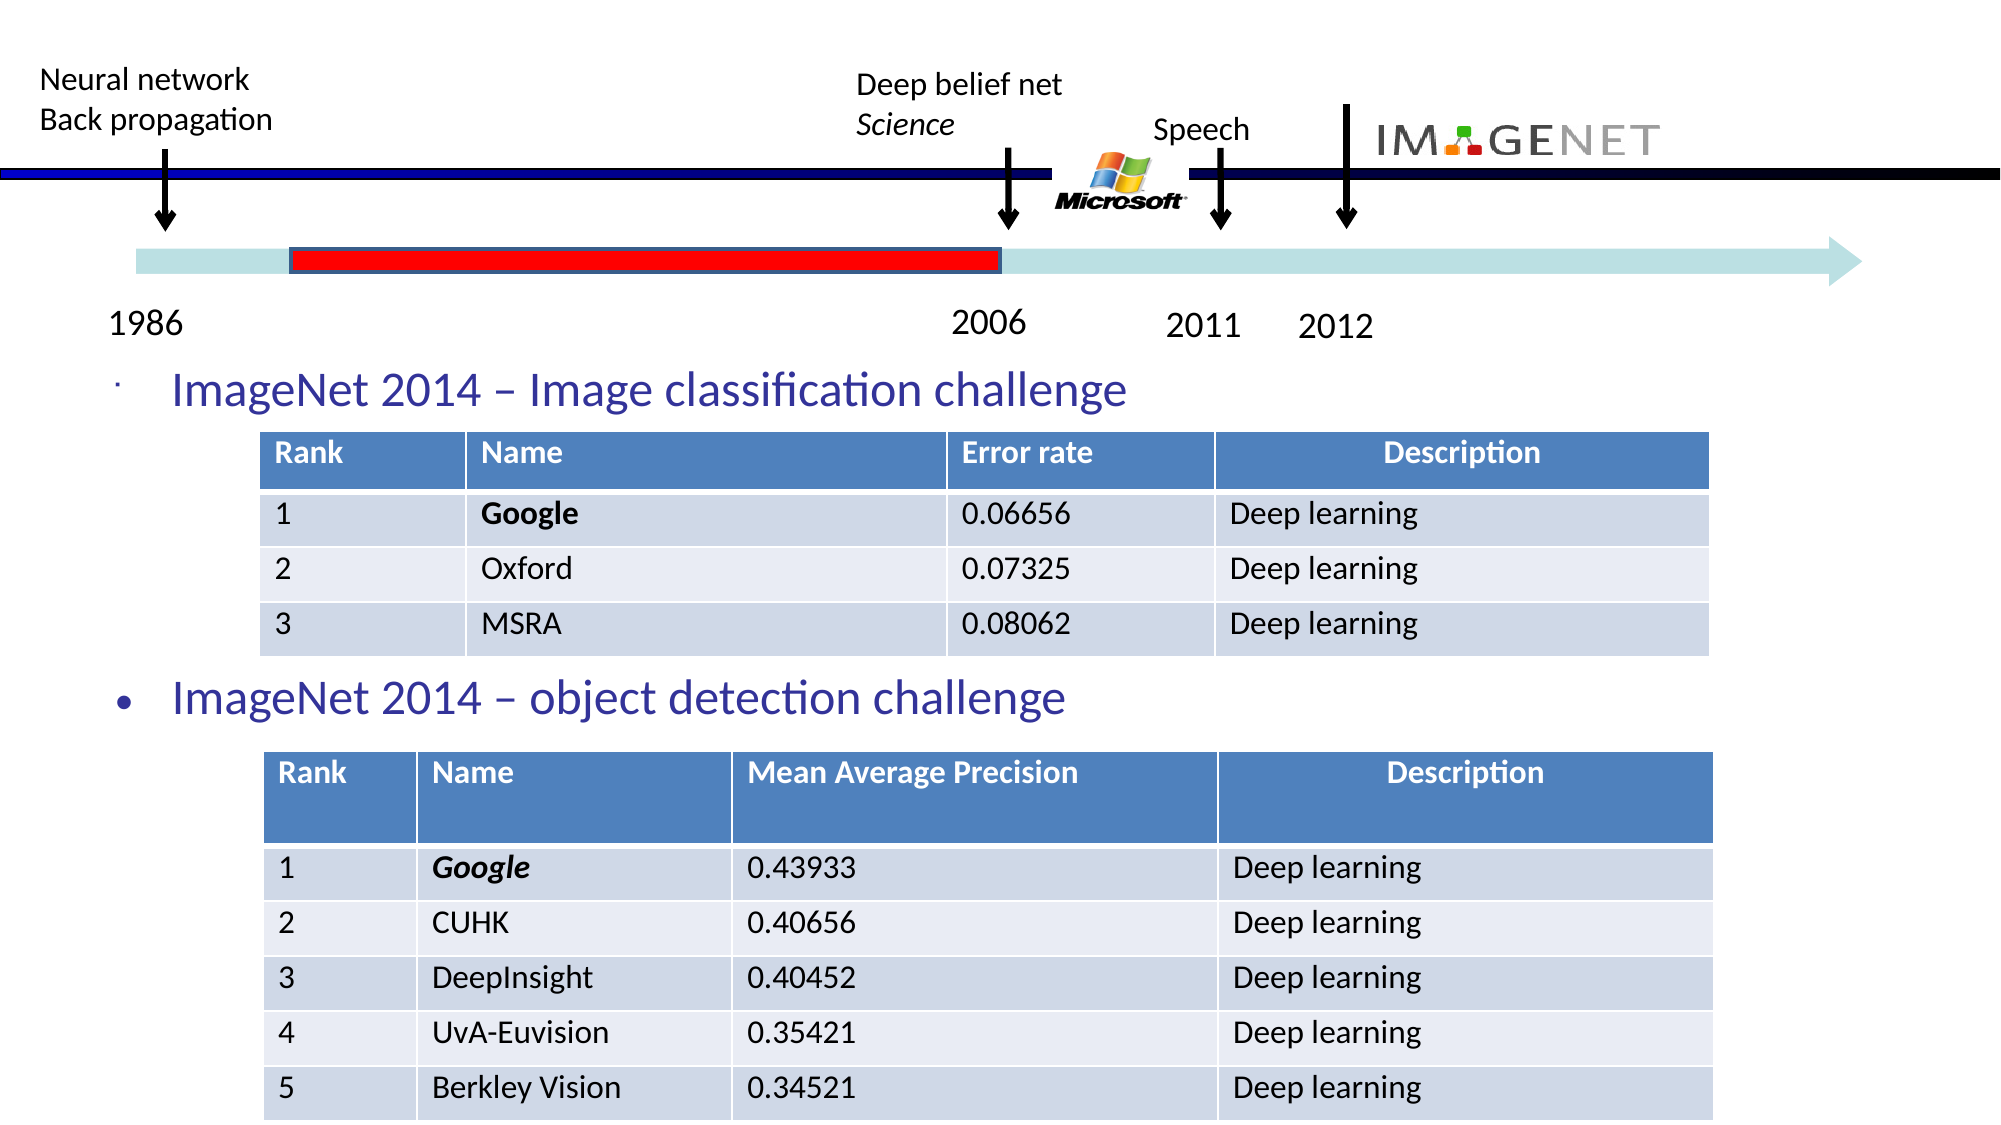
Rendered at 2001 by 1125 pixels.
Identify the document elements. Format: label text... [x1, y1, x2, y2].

text_box Deep belief net Science [841, 54, 1079, 150]
text_box Neural network Back propagation [24, 50, 289, 145]
table_cell 2 [260, 548, 465, 601]
table_header Mean Average Precision [733, 752, 1217, 843]
table_cell Google [467, 495, 946, 546]
table_cell 1 [260, 495, 465, 546]
table_cell 0.43933 [733, 849, 1217, 900]
table_cell UvA-Euvision [418, 1012, 731, 1065]
table_header Name [418, 752, 731, 843]
table_header Description [1216, 432, 1709, 489]
table_cell 1 [264, 849, 416, 900]
table_cell Deep learning [1216, 548, 1709, 601]
text_box ImageNet 2014 – object detection challenge [100, 669, 1930, 765]
table_cell 0.34521 [733, 1067, 1217, 1120]
text_box Speech [1138, 99, 1266, 155]
table_cell 0.08062 [948, 603, 1214, 656]
table_header Rank [260, 432, 465, 489]
table_header Rank [264, 752, 416, 843]
table_cell 0.06656 [948, 495, 1214, 546]
table_cell 0.35421 [733, 1012, 1217, 1065]
table_cell Deep learning [1216, 495, 1709, 546]
table_cell CUHK [418, 902, 731, 955]
table_cell Deep learning [1219, 957, 1713, 1010]
text_box 2011 [1150, 292, 1257, 348]
table_cell 3 [260, 603, 465, 656]
text_box 2012 [1283, 293, 1389, 348]
table_cell Deep learning [1219, 902, 1713, 955]
text_box [133, 231, 1867, 291]
table_cell Google [418, 849, 731, 900]
table_header Error rate [948, 432, 1214, 489]
table_cell 2 [264, 902, 416, 955]
table_cell 5 [264, 1067, 416, 1120]
table_cell 0.40656 [733, 902, 1217, 955]
picture [1052, 148, 1189, 212]
table_cell Deep learning [1219, 849, 1713, 900]
table_cell 3 [264, 957, 416, 1010]
table_cell Deep learning [1216, 603, 1709, 656]
table_cell MSRA [467, 603, 946, 656]
text_box 1986 [92, 290, 199, 351]
table_cell 0.40452 [733, 957, 1217, 1010]
table_header Name [467, 432, 946, 489]
list ImageNet 2014 – Image classification challenge [99, 348, 1901, 444]
table_cell 0.07325 [948, 548, 1214, 601]
table_cell Deep learning [1219, 1067, 1713, 1120]
table_header Description [1219, 752, 1713, 843]
table_cell Berkley Vision [418, 1067, 731, 1120]
text_box [291, 248, 1000, 273]
table_cell DeepInsight [418, 957, 731, 1010]
picture [1378, 125, 1662, 155]
table_cell Oxford [467, 548, 946, 601]
table_cell Deep learning [1219, 1012, 1713, 1065]
table_cell 4 [264, 1012, 416, 1065]
text_box 2006 [936, 289, 1043, 348]
